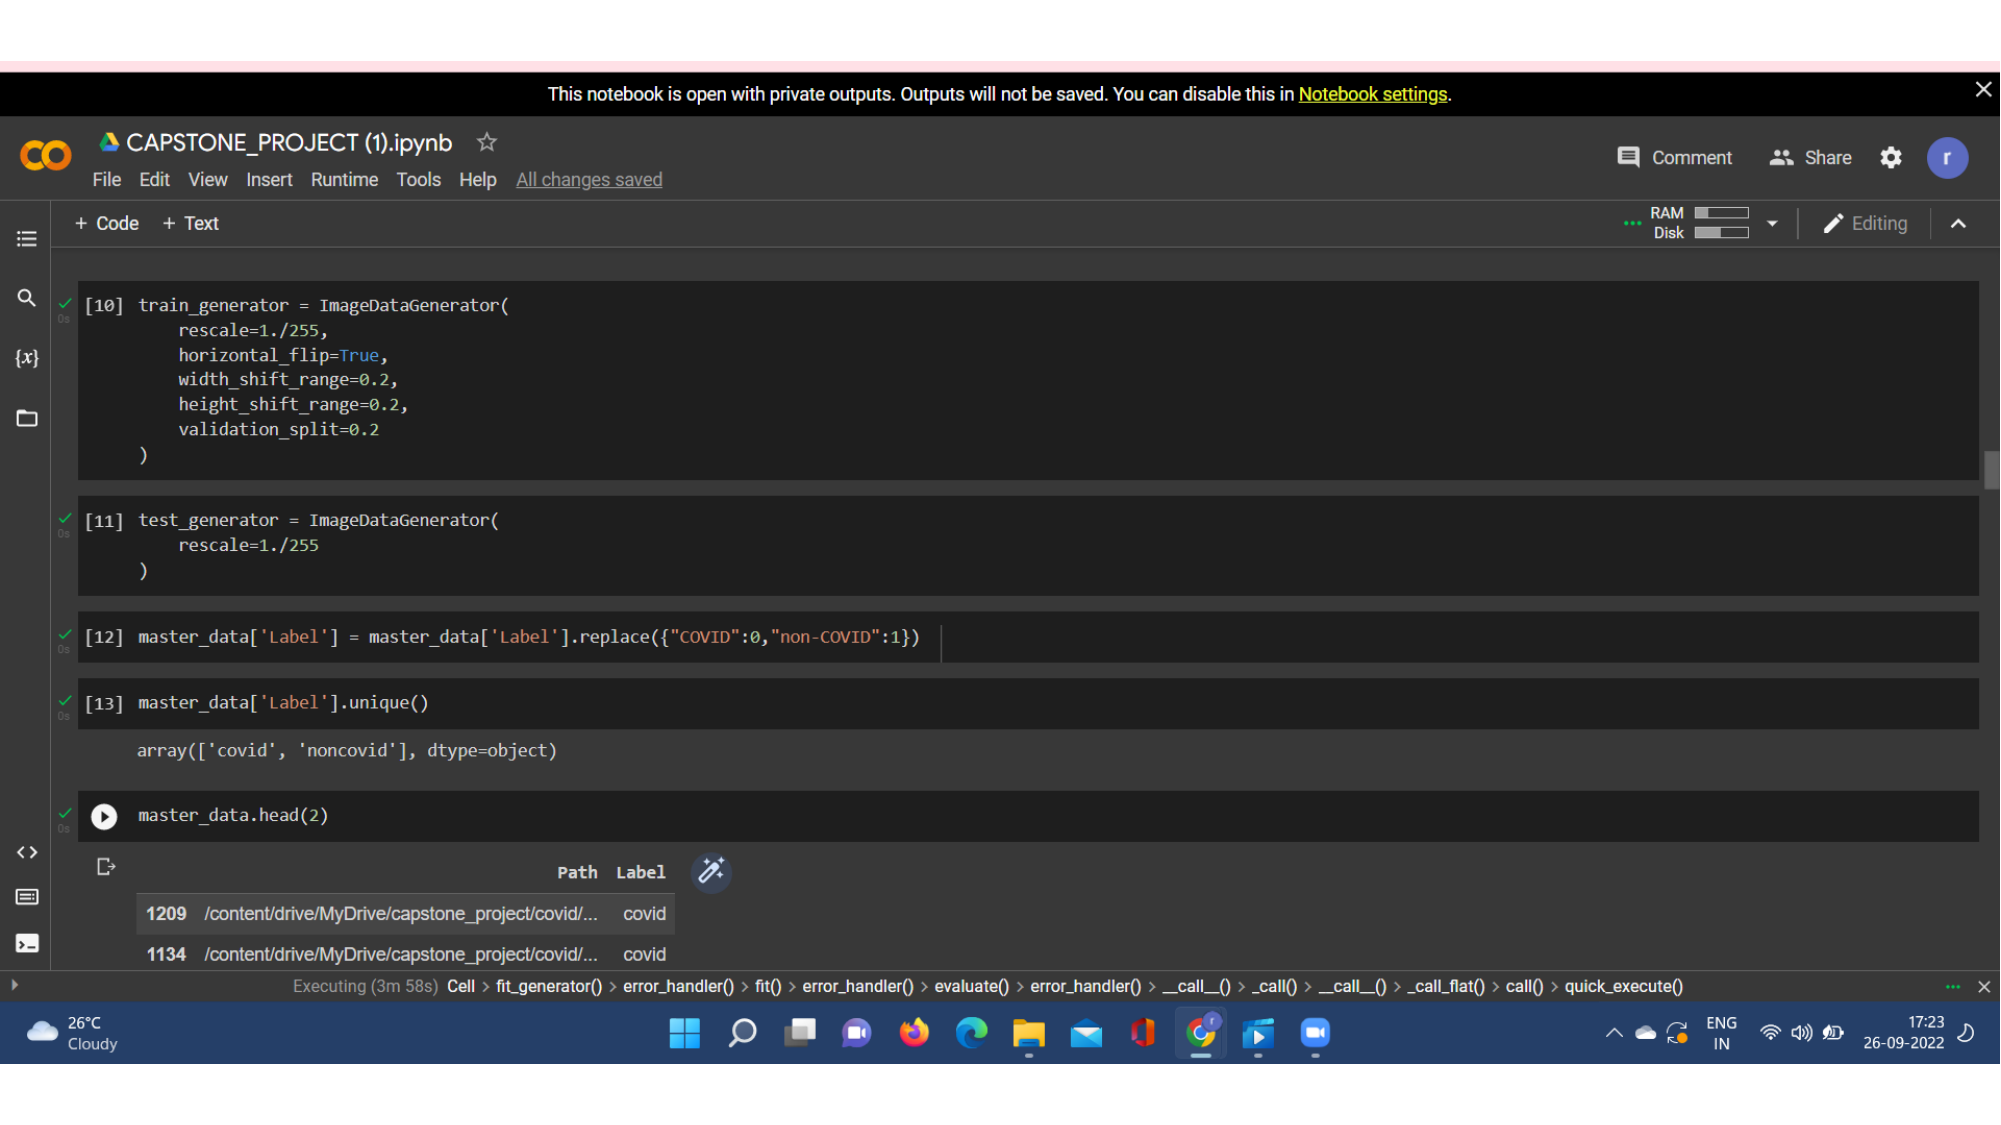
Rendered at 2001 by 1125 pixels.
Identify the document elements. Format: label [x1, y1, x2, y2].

picture [0, 61, 2000, 1064]
